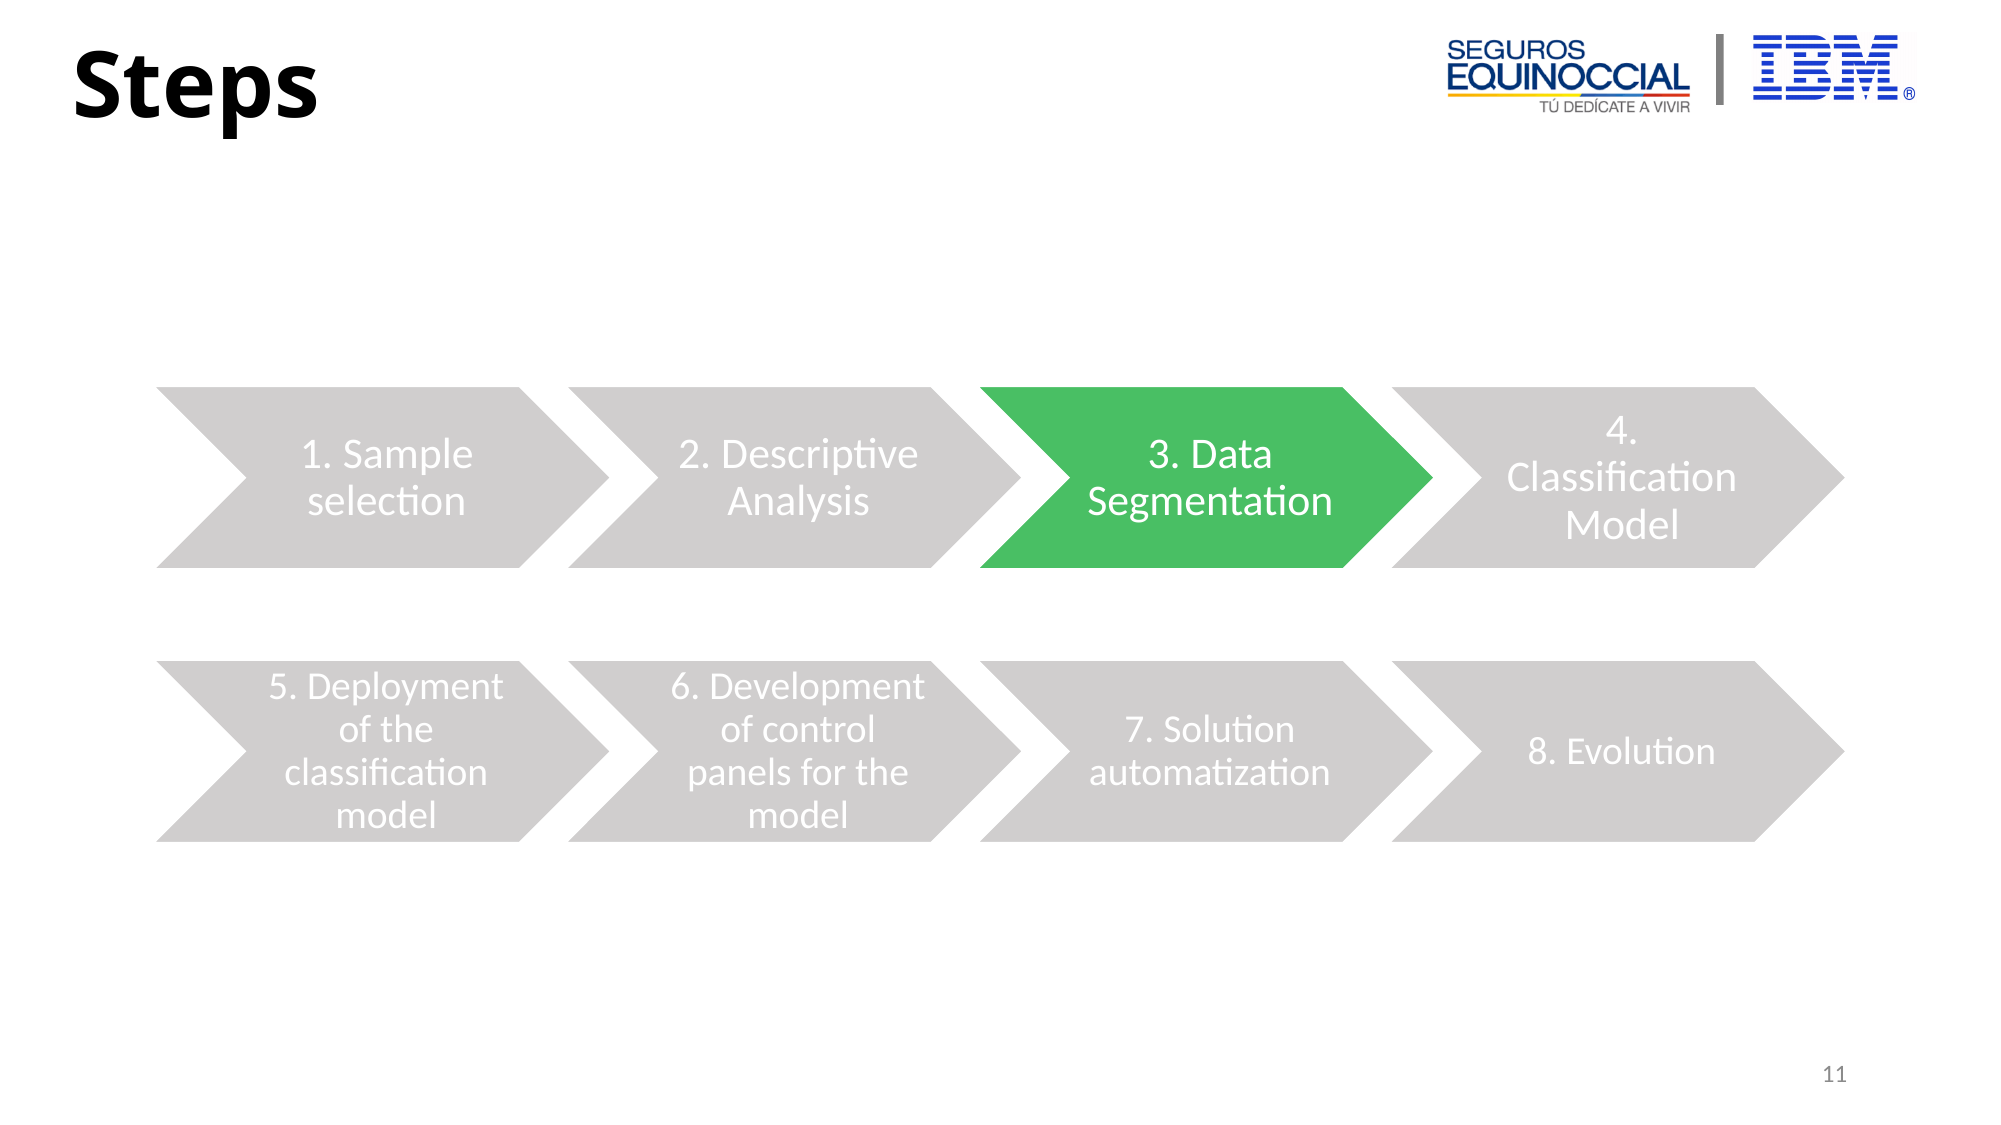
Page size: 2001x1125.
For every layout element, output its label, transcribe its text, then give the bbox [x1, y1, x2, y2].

slide_number 11 [1412, 1042, 1863, 1103]
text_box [152, 614, 1848, 889]
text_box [1441, 16, 1917, 117]
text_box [152, 340, 1848, 614]
title Steps [57, 46, 1411, 129]
